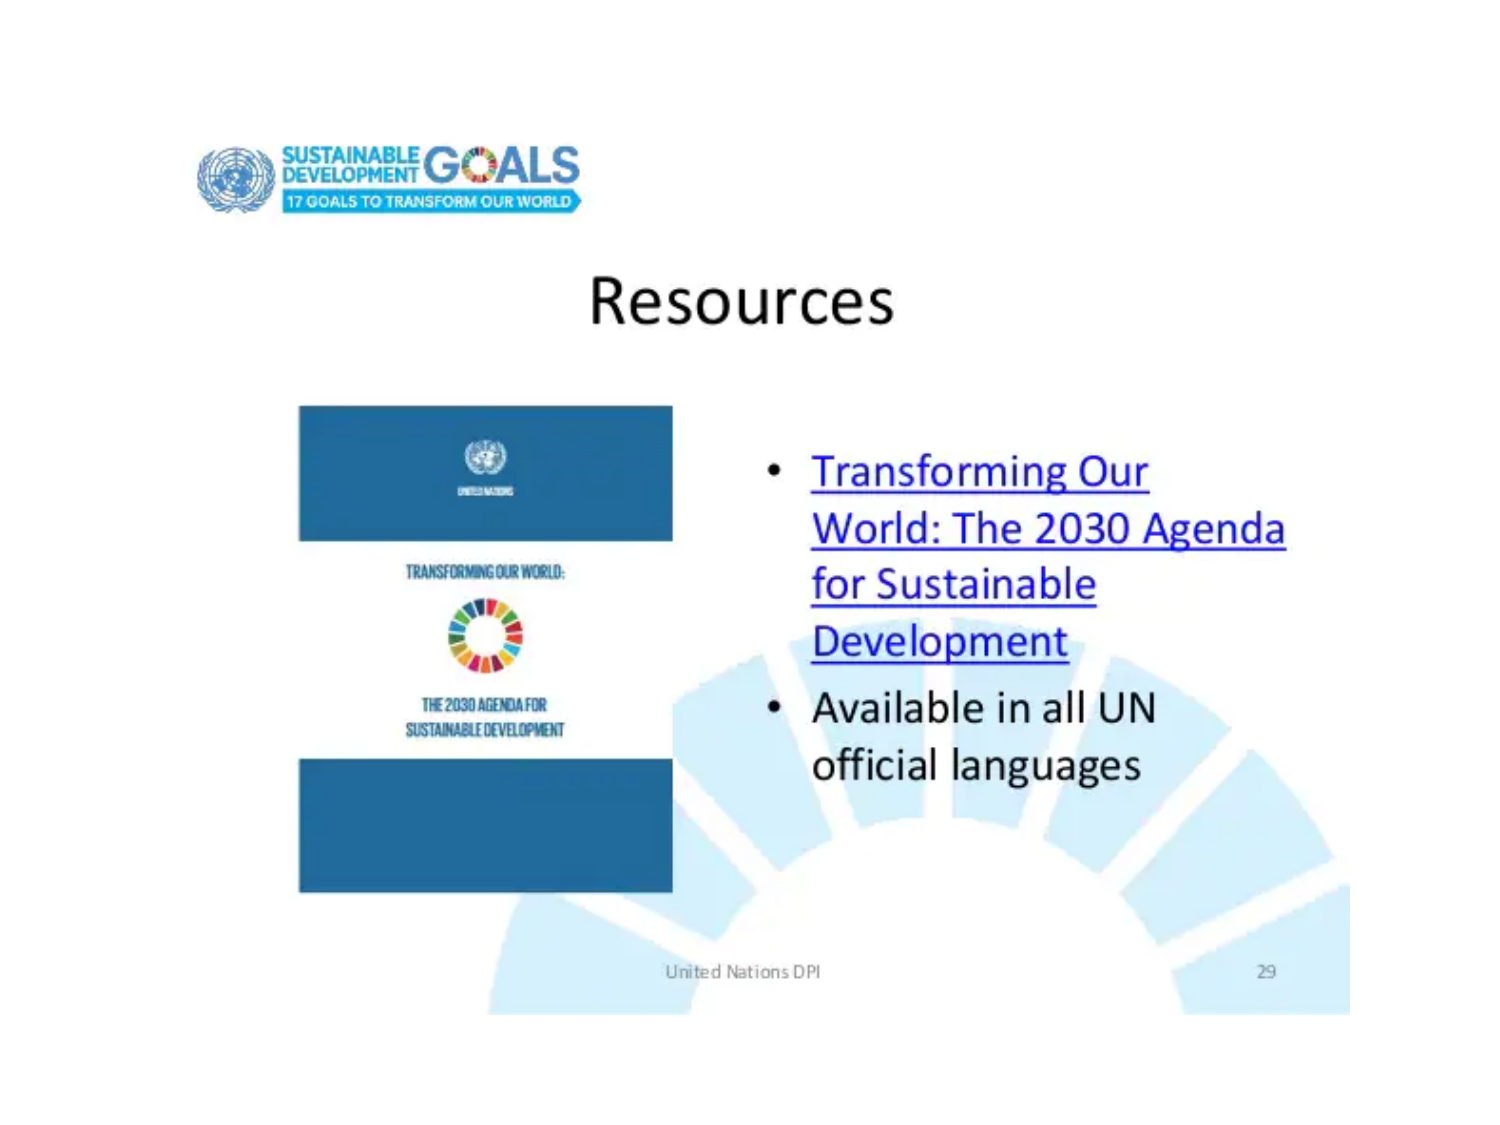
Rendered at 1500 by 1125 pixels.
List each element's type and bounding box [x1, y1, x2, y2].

picture [137, 101, 1351, 1015]
